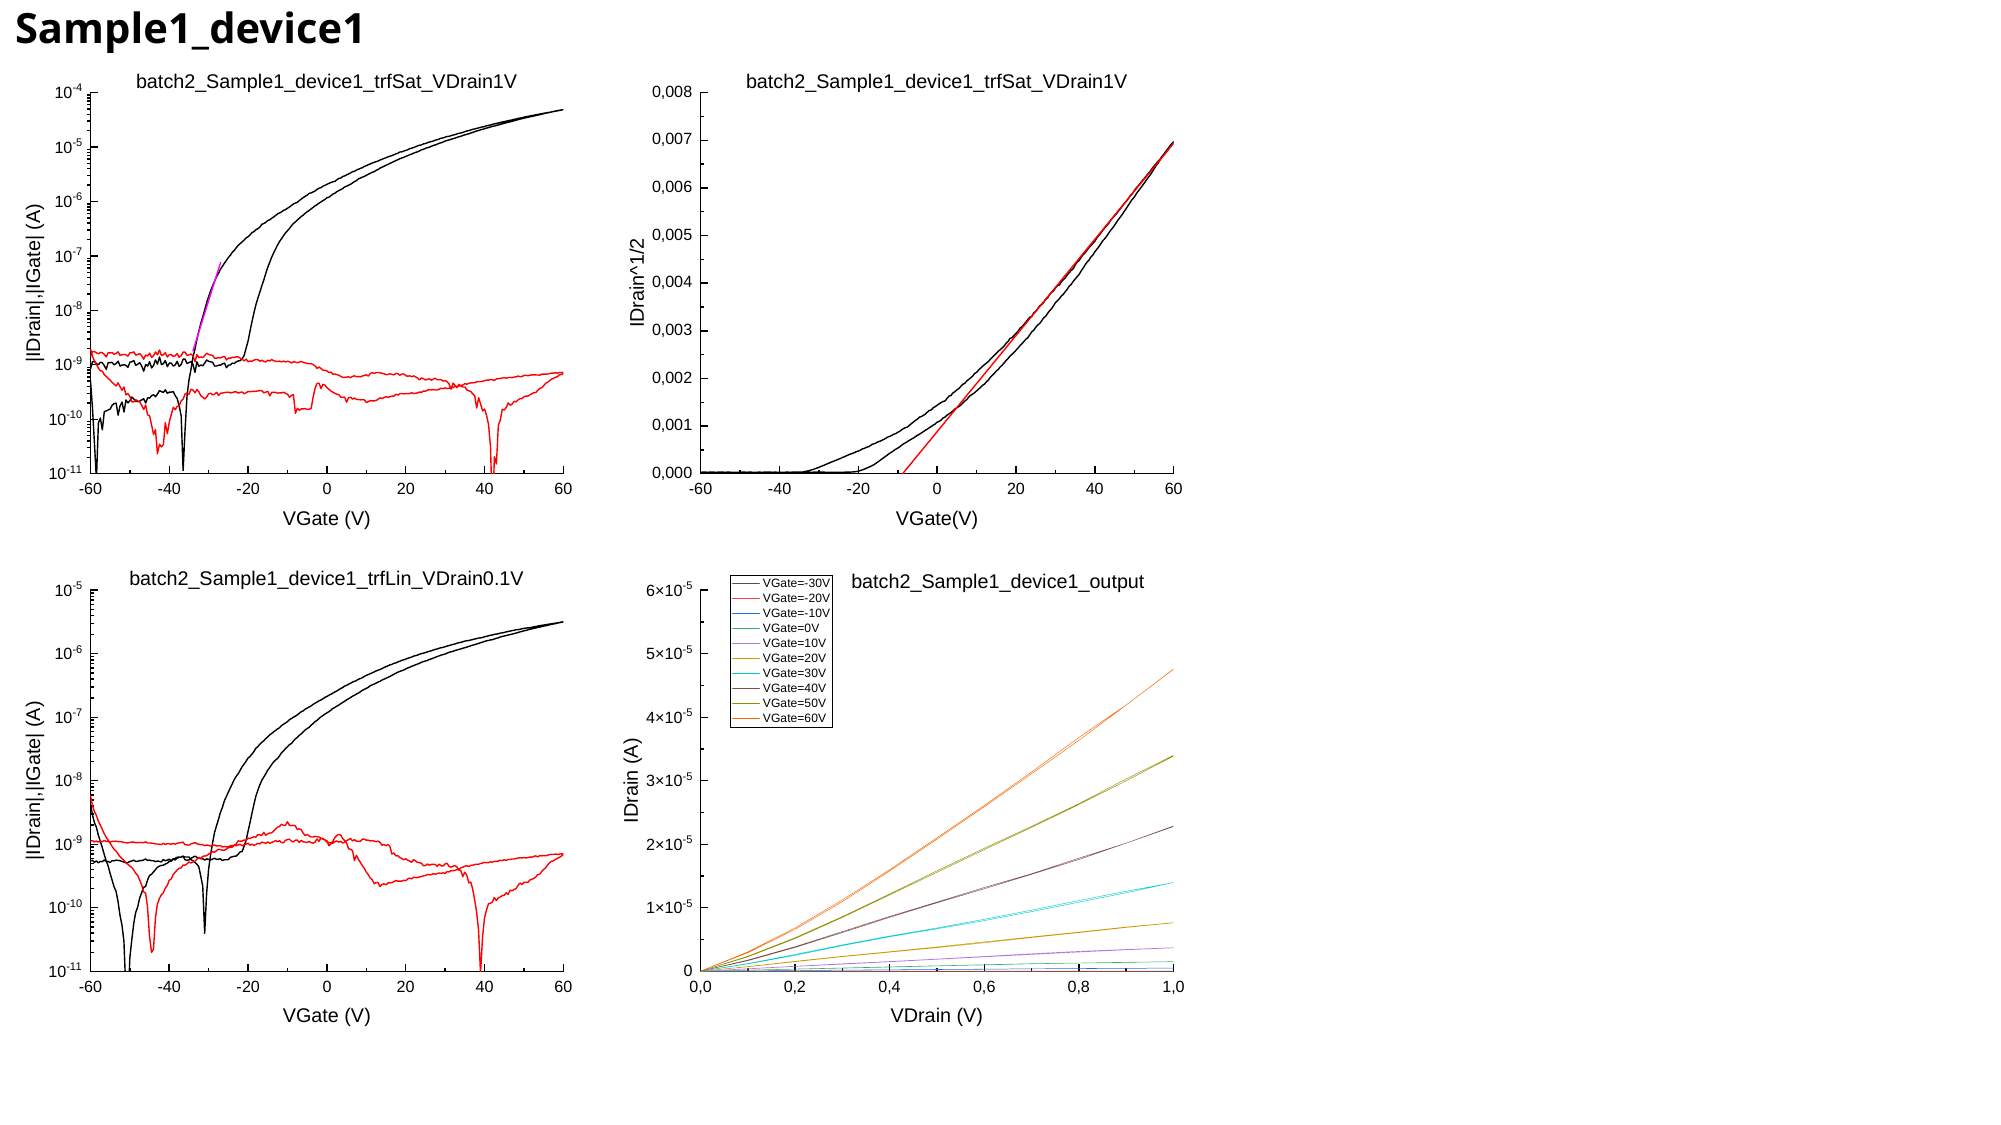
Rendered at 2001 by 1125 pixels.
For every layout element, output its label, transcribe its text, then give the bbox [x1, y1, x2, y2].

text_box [0, 528, 576, 1061]
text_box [576, 528, 1271, 1061]
title Sample1_device1 [0, 0, 1725, 218]
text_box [661, 30, 1272, 563]
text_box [0, 30, 661, 528]
